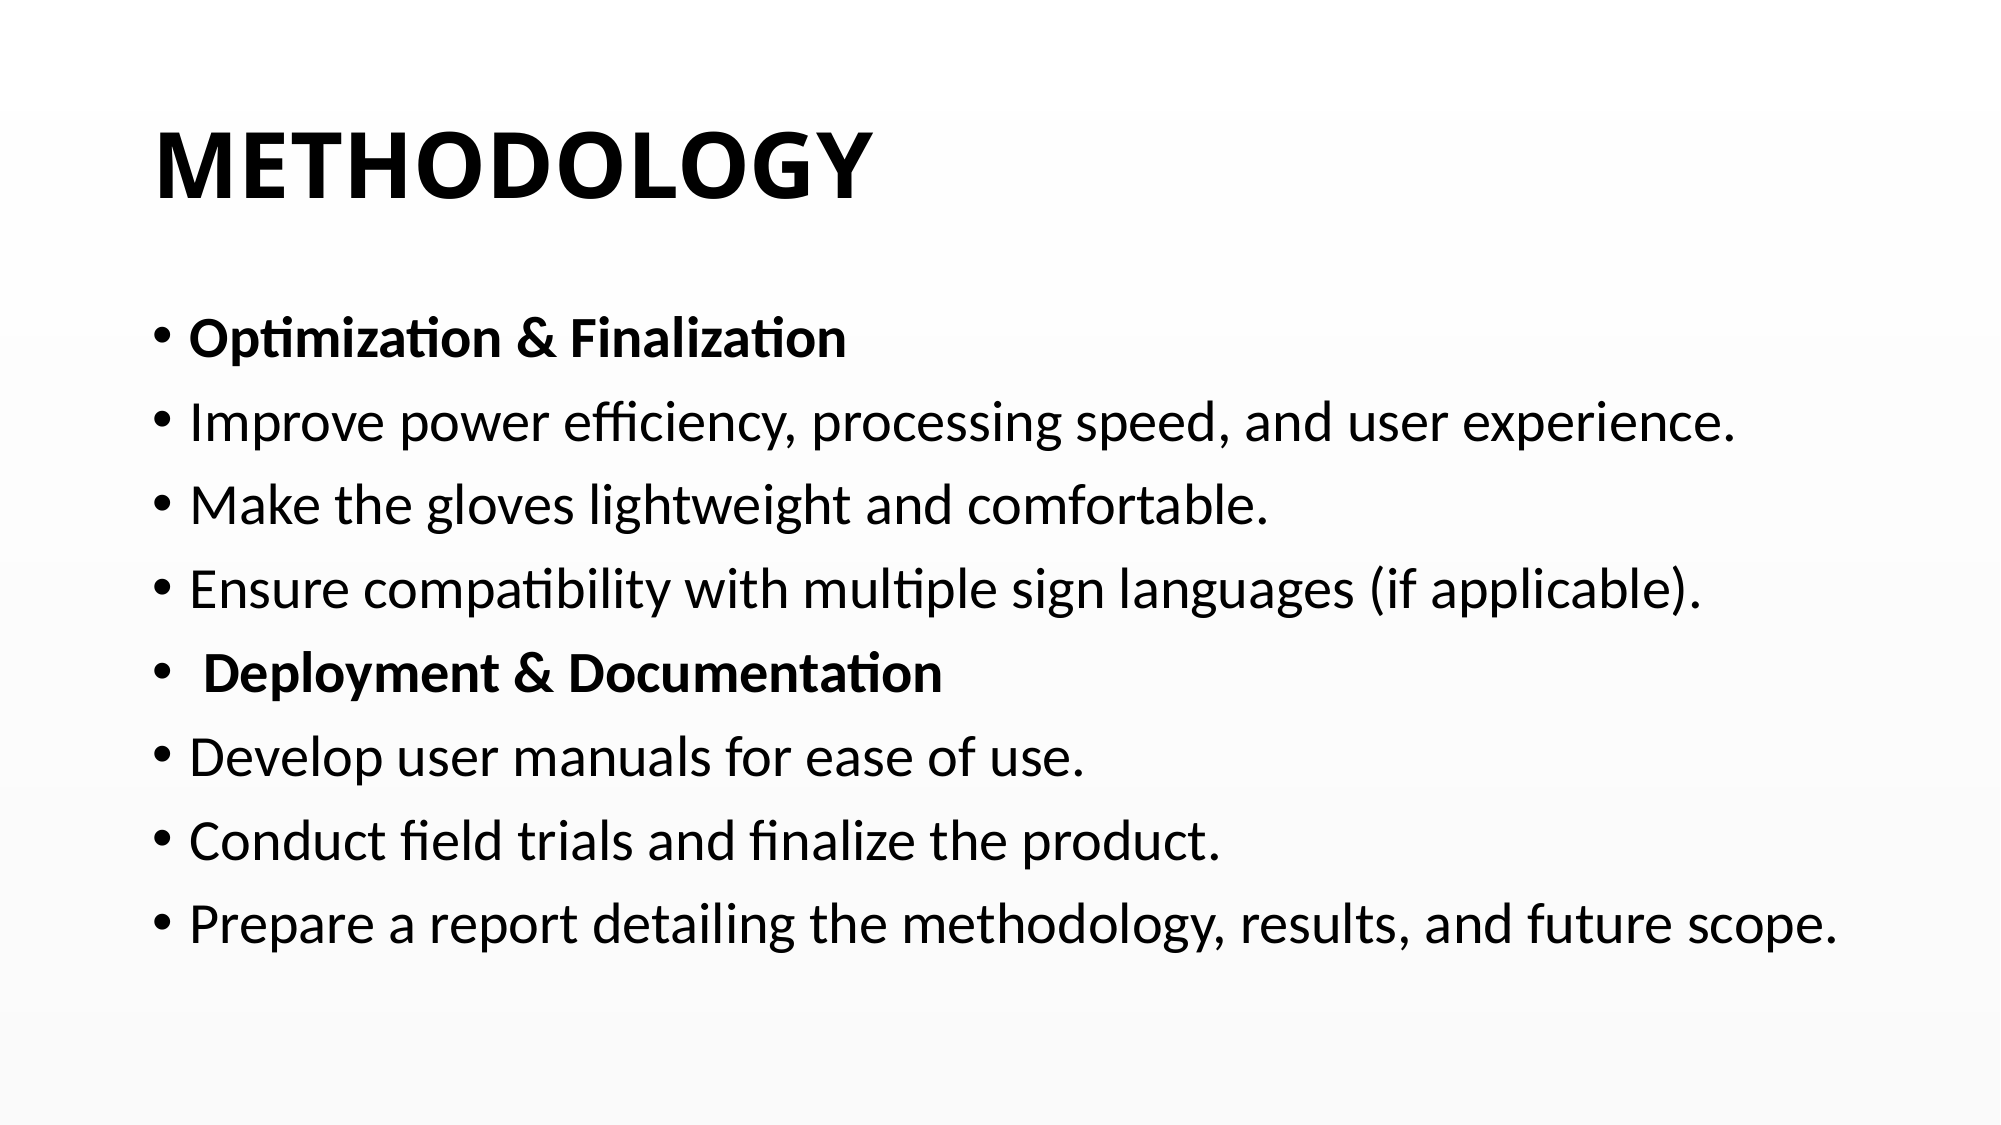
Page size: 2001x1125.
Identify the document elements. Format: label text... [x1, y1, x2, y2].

title METHODOLOGY [137, 59, 1863, 278]
list Optimization & Finalization Improve power efficiency, processing speed, and user experience. Make the gloves lightweight and comfortable. Ensure compatibility with multiple sign languages (if applicable). Deployment & Documentation Develop user manuals for ease of use. Conduct field trials and finalize the product. Prepare a report detailing the methodology, results, and future scope. [137, 299, 1863, 1014]
